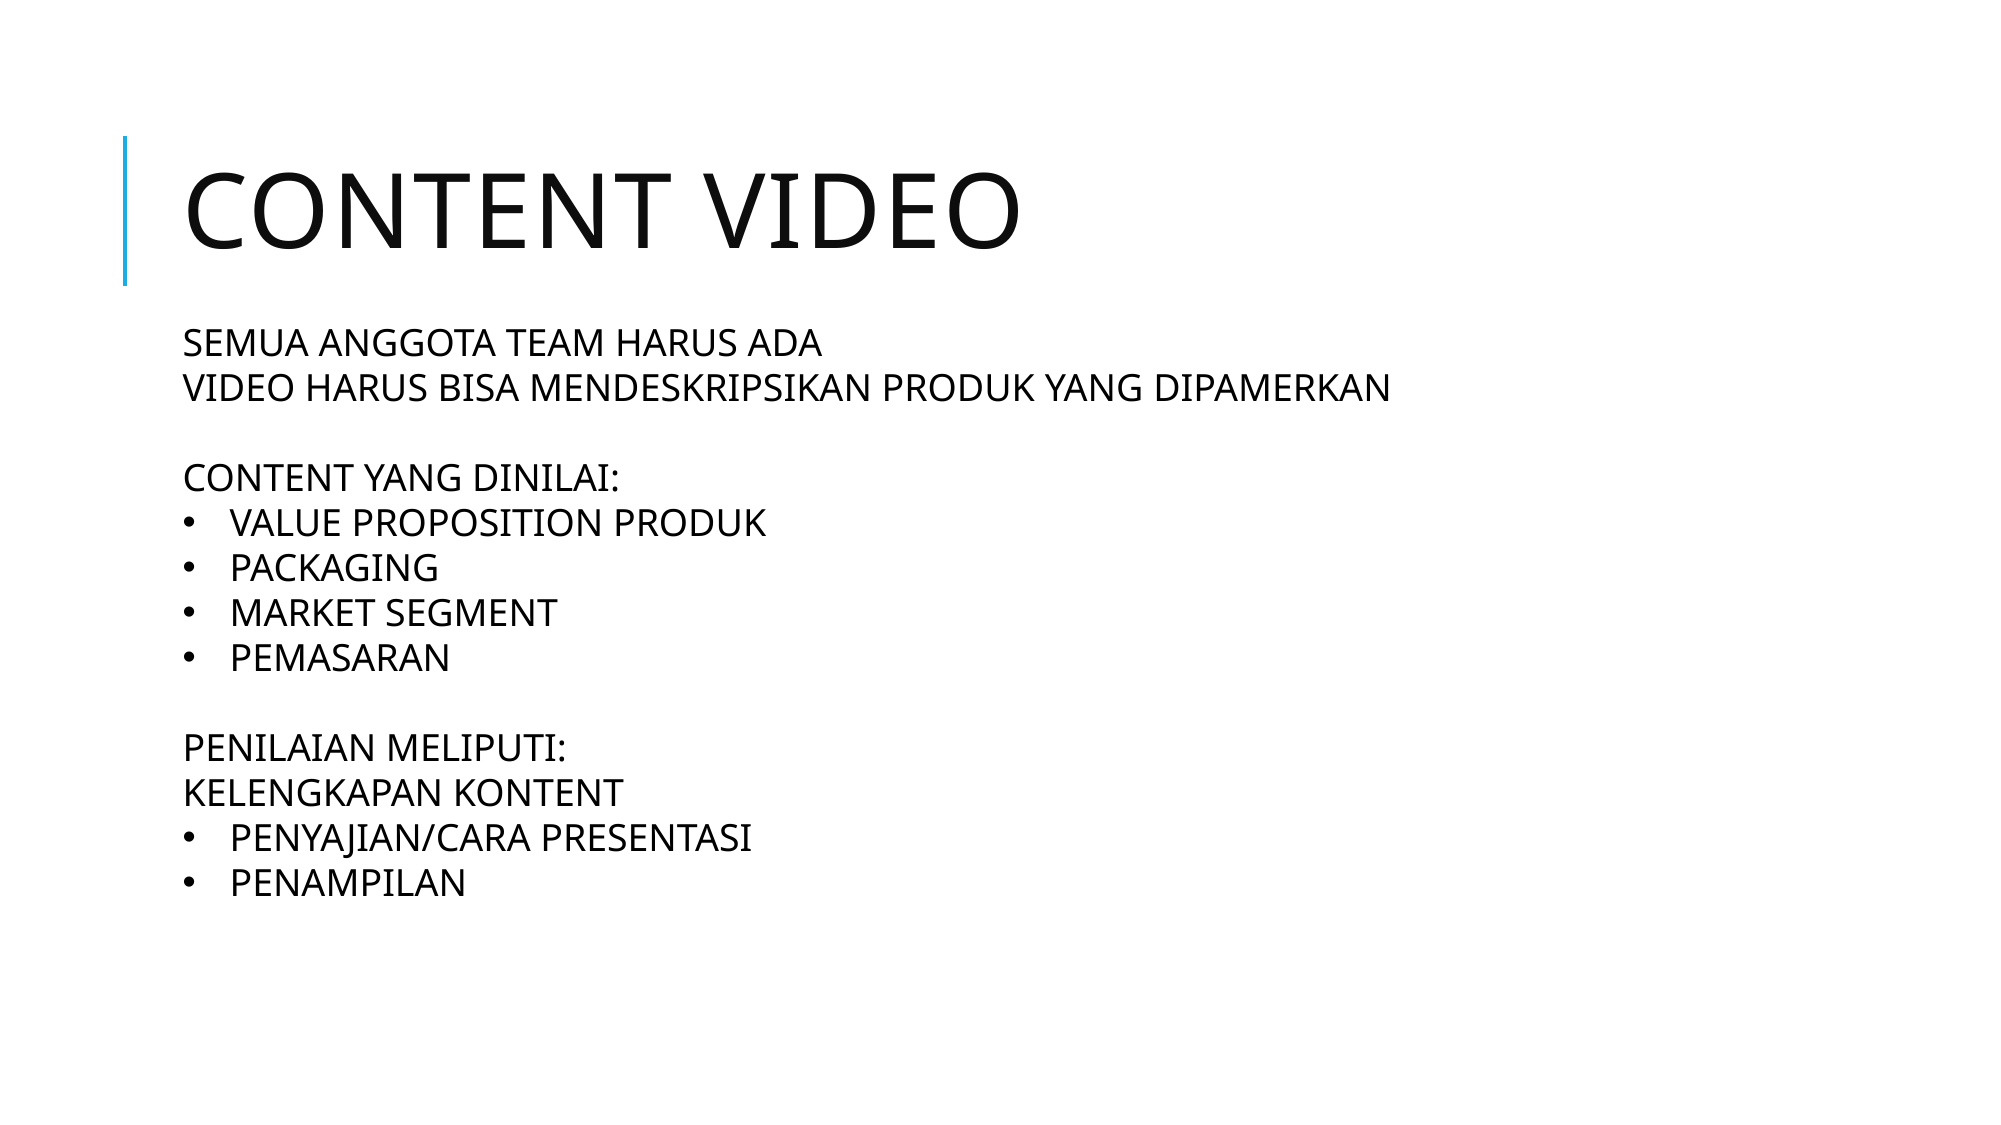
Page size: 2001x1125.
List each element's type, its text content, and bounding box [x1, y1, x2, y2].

title CONTENT VIDEO [168, 96, 1763, 342]
text_box SEMUA ANGGOTA TEAM HARUS ADA VIDEO HARUS BISA MENDESKRIPSIKAN PRODUK YANG DIPAMERKAN CONTENT YANG DINILAI: VALUE PROPOSITION PRODUK PACKAGING MARKET SEGMENT PEMASARAN PENILAIAN MELIPUTI: KELENGKAPAN KONTENT PENYAJIAN/CARA PRESENTASI PENAMPILAN [168, 311, 1600, 912]
